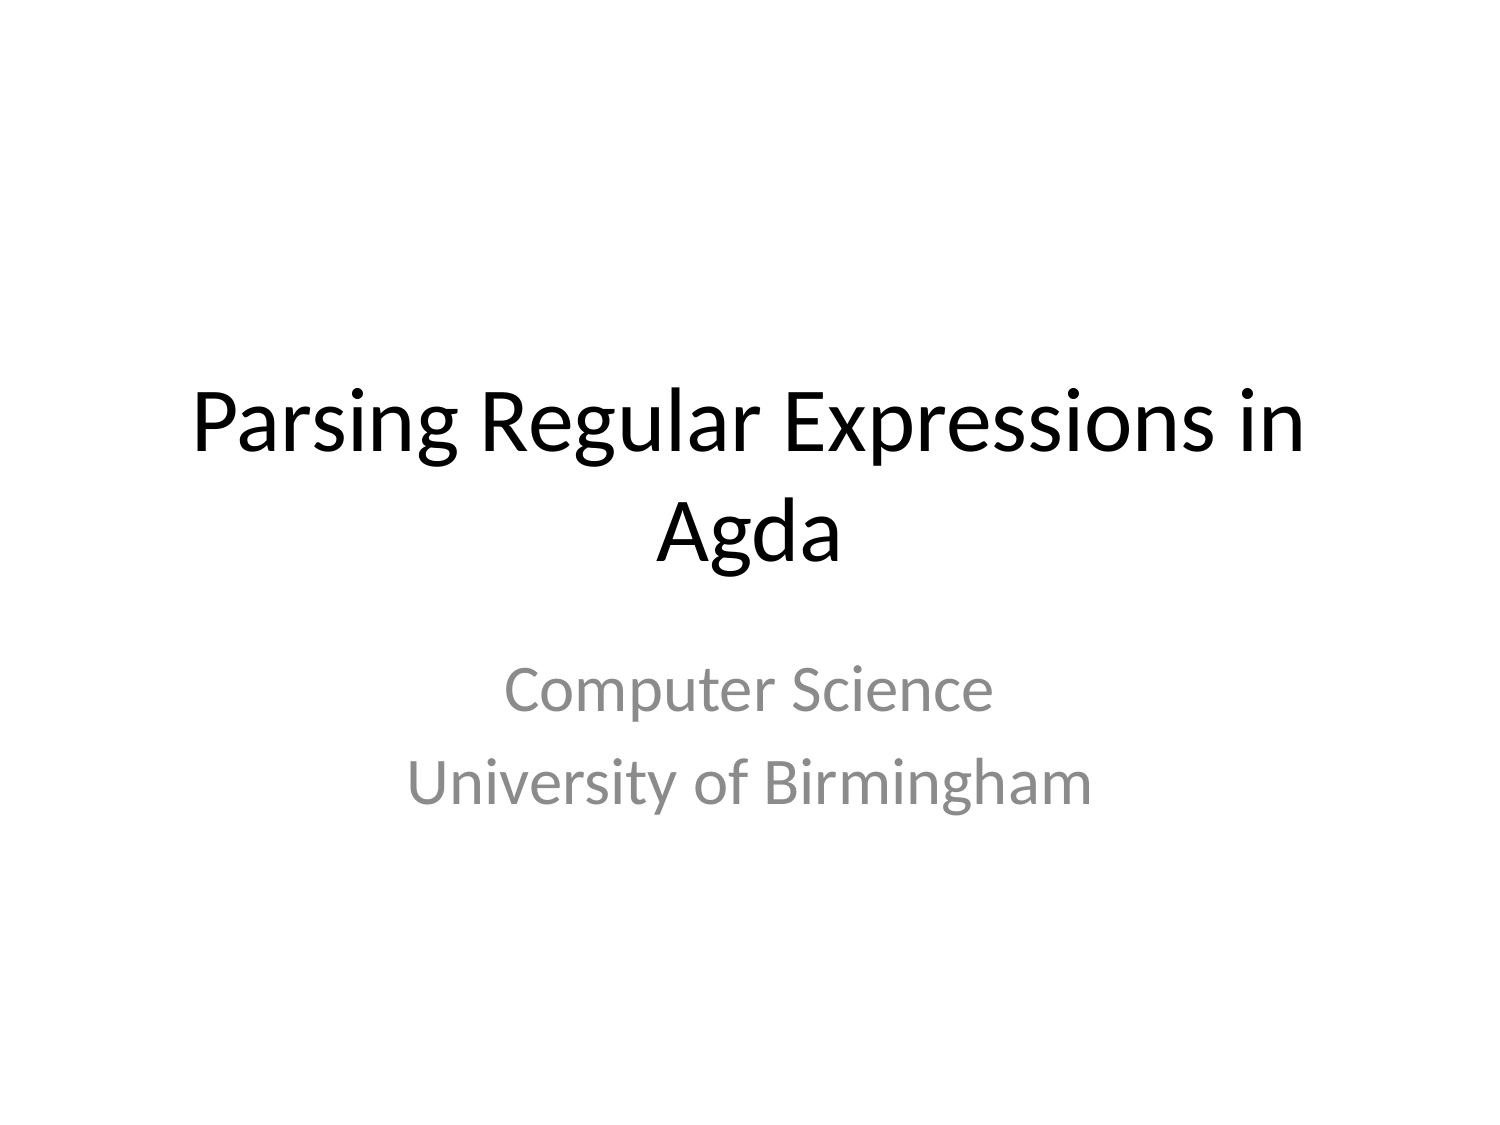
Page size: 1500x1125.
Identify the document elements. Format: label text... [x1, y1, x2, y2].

title Parsing Regular Expressions in Agda [112, 349, 1388, 591]
subtitle Computer Science University of Birmingham [225, 637, 1275, 925]
